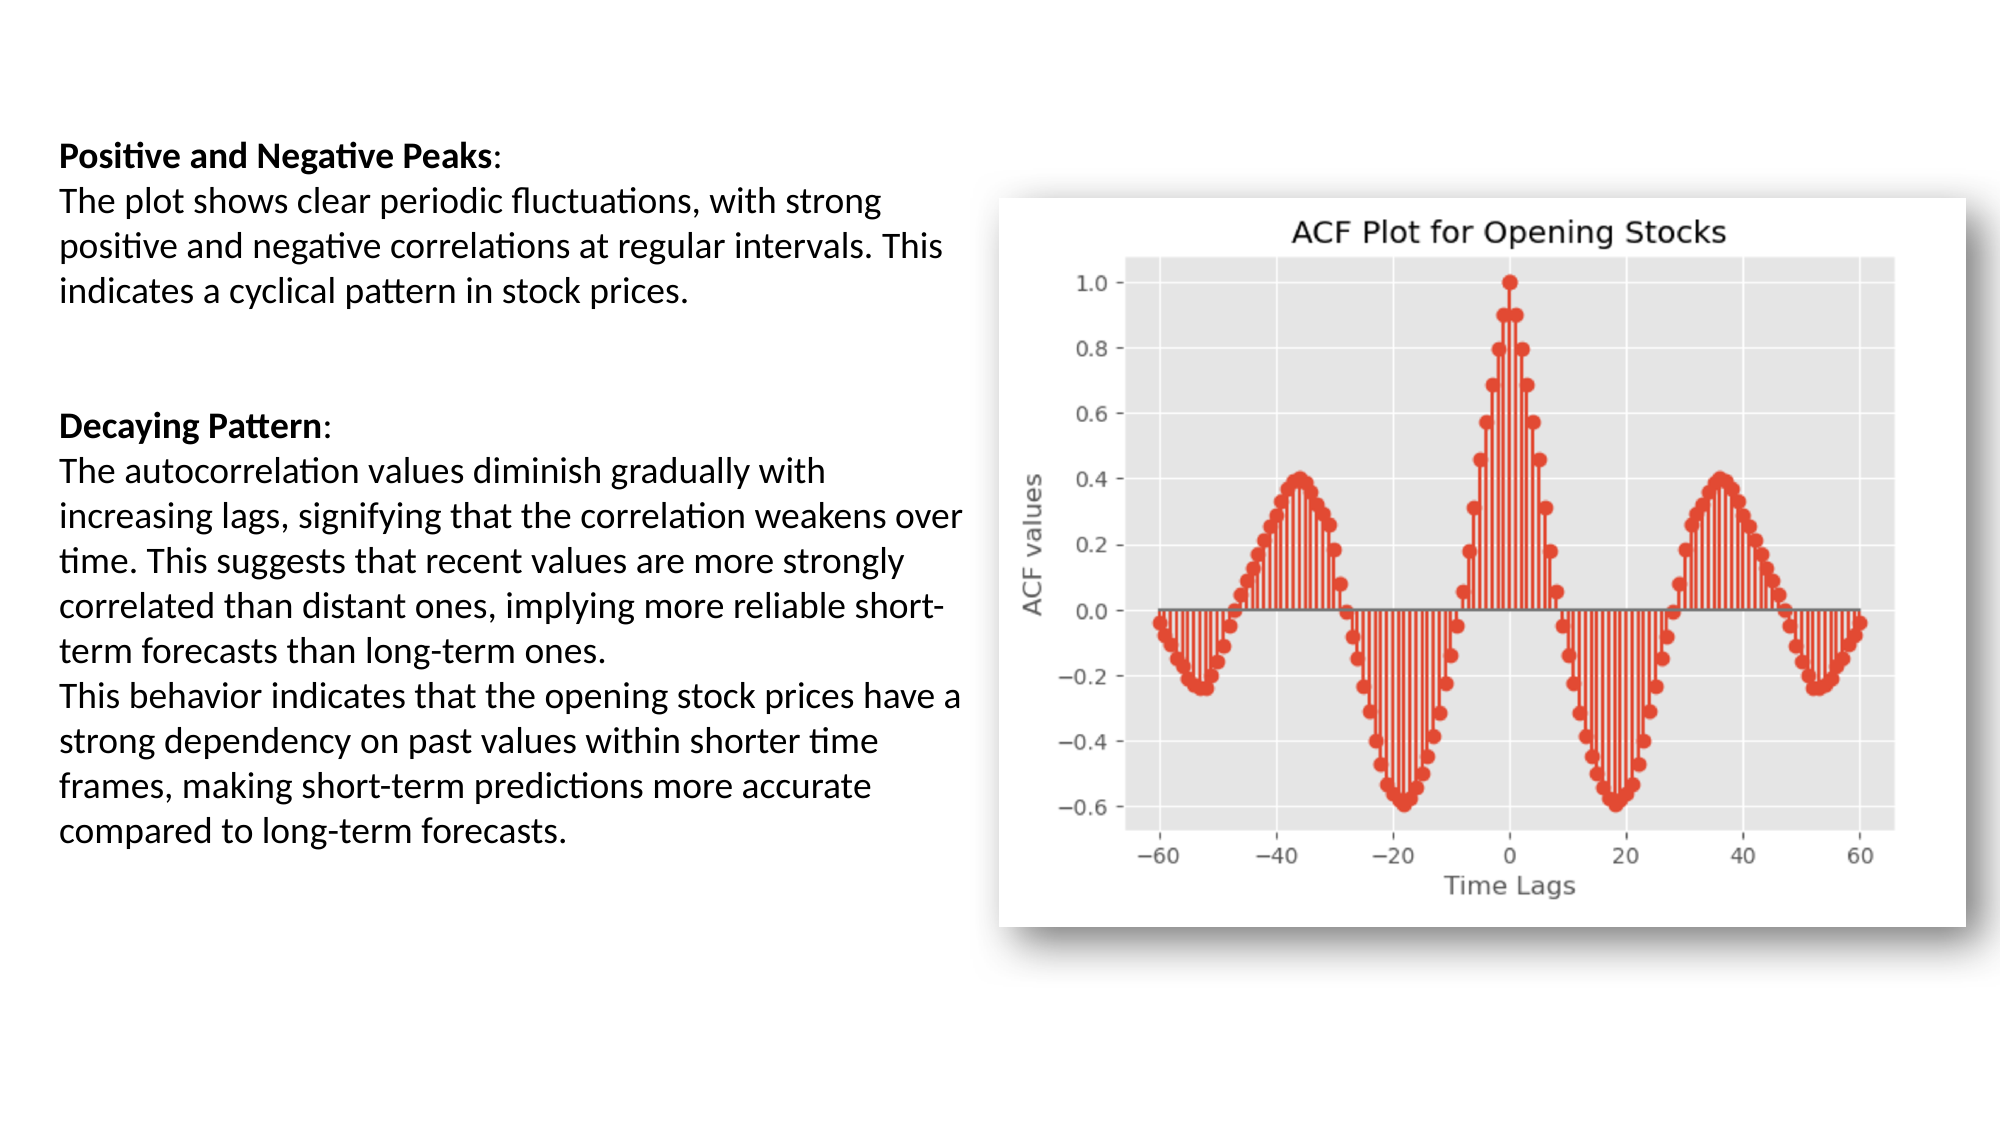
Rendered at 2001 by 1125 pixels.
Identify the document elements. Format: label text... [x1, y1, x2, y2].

picture [999, 198, 1966, 927]
text_box Positive and Negative Peaks: The plot shows clear periodic fluctuations, with strong positive and negative correlations at regular intervals. This indicates a cyclical pattern in stock prices. Decaying Pattern: The autocorrelation values diminish gradually with increasing lags, signifying that the correlation weakens over time. This suggests that recent values are more strongly correlated than distant ones, implying more reliable short-term forecasts than long-term ones. This behavior indicates that the opening stock prices have a strong dependency on past values within shorter time frames, making short-term predictions more accurate compared to long-term forecasts. [44, 123, 992, 948]
